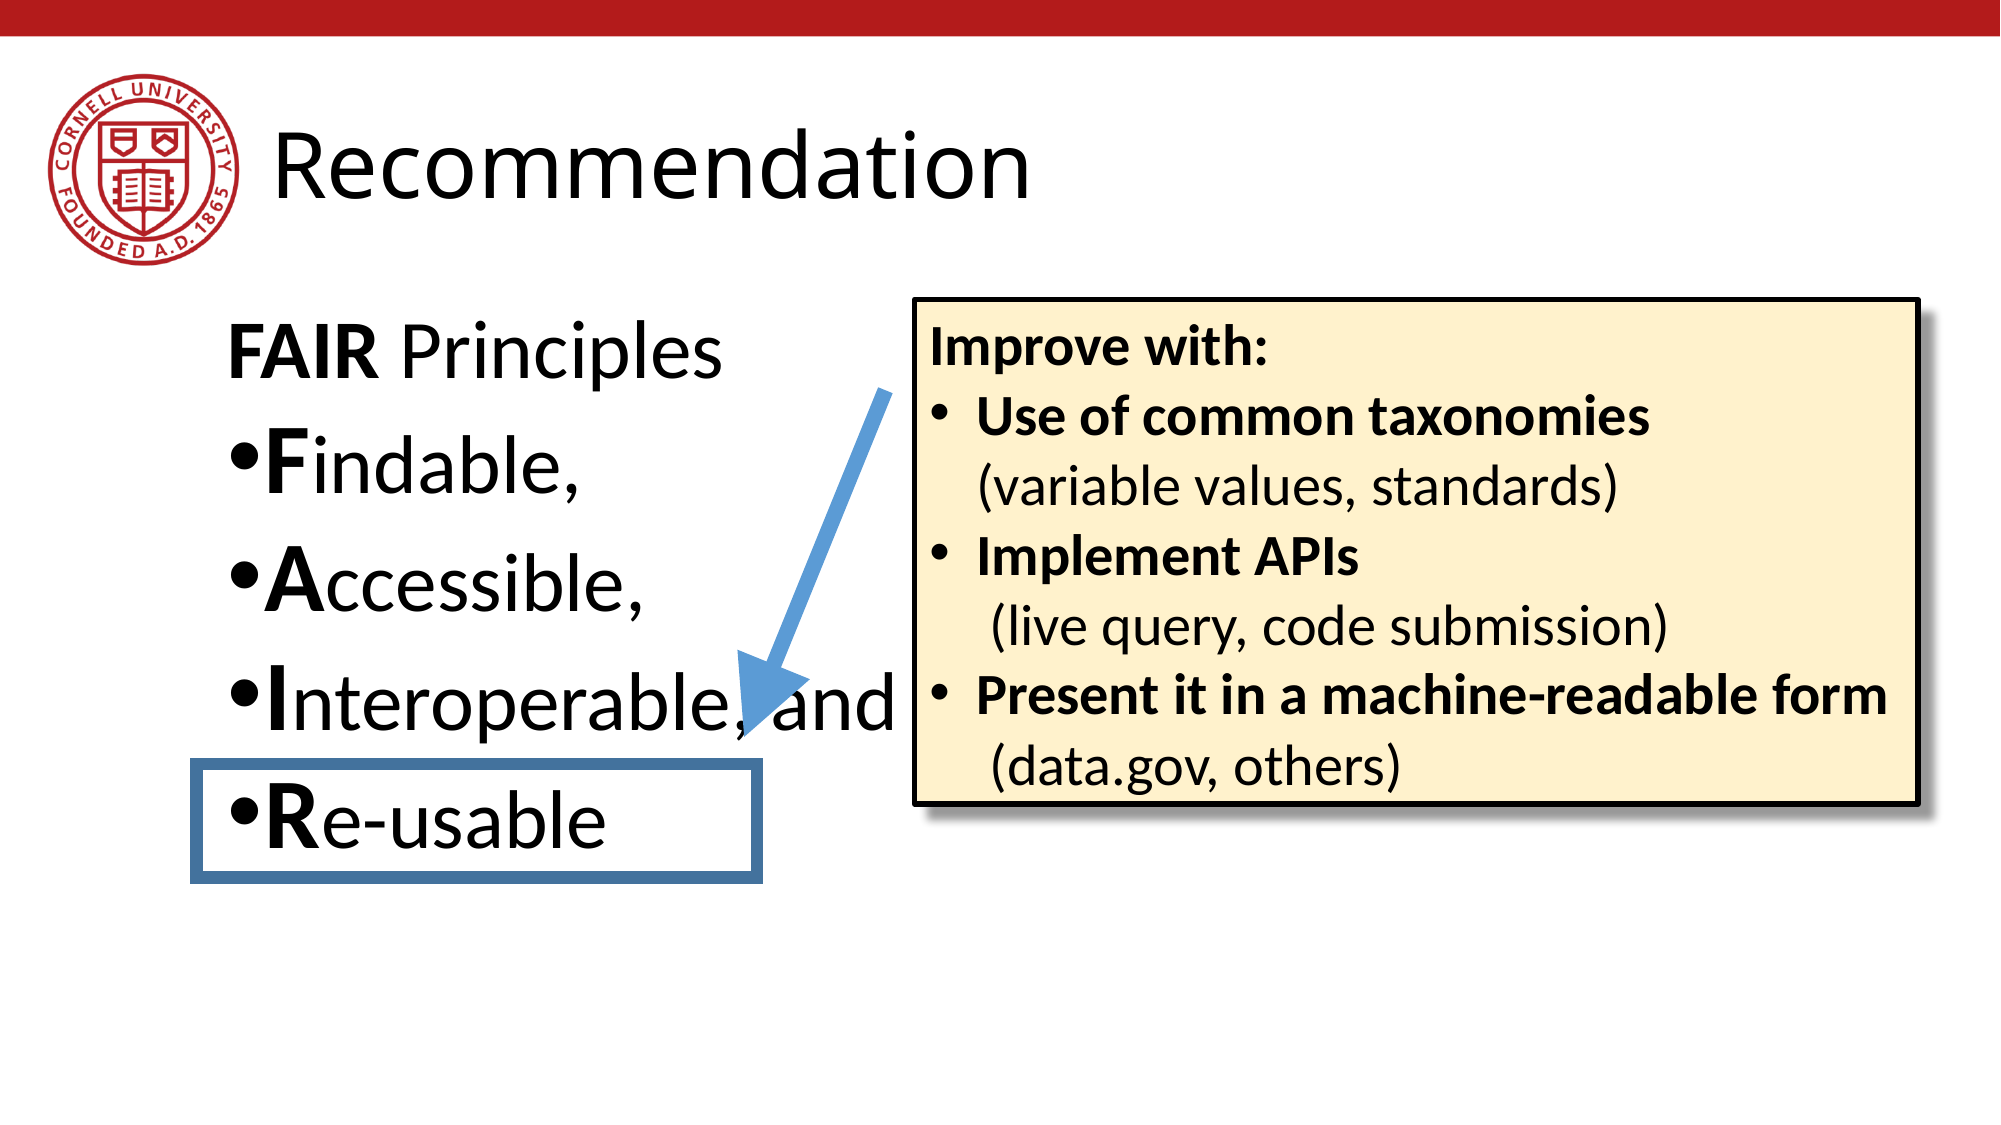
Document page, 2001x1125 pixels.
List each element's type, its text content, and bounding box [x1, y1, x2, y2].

text_box [196, 763, 758, 879]
text_box Improve with: Use of common taxonomies (variable values, standards) Implement APIs (live query, code submission) Present it in a machine-readable form (data.gov, others) [914, 299, 1918, 805]
list FAIR Principles Findable, Accessible, Interoperable, and Re-usable [137, 299, 943, 1014]
picture [39, 65, 255, 274]
title Recommendation [255, 59, 1860, 278]
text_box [744, 390, 886, 737]
